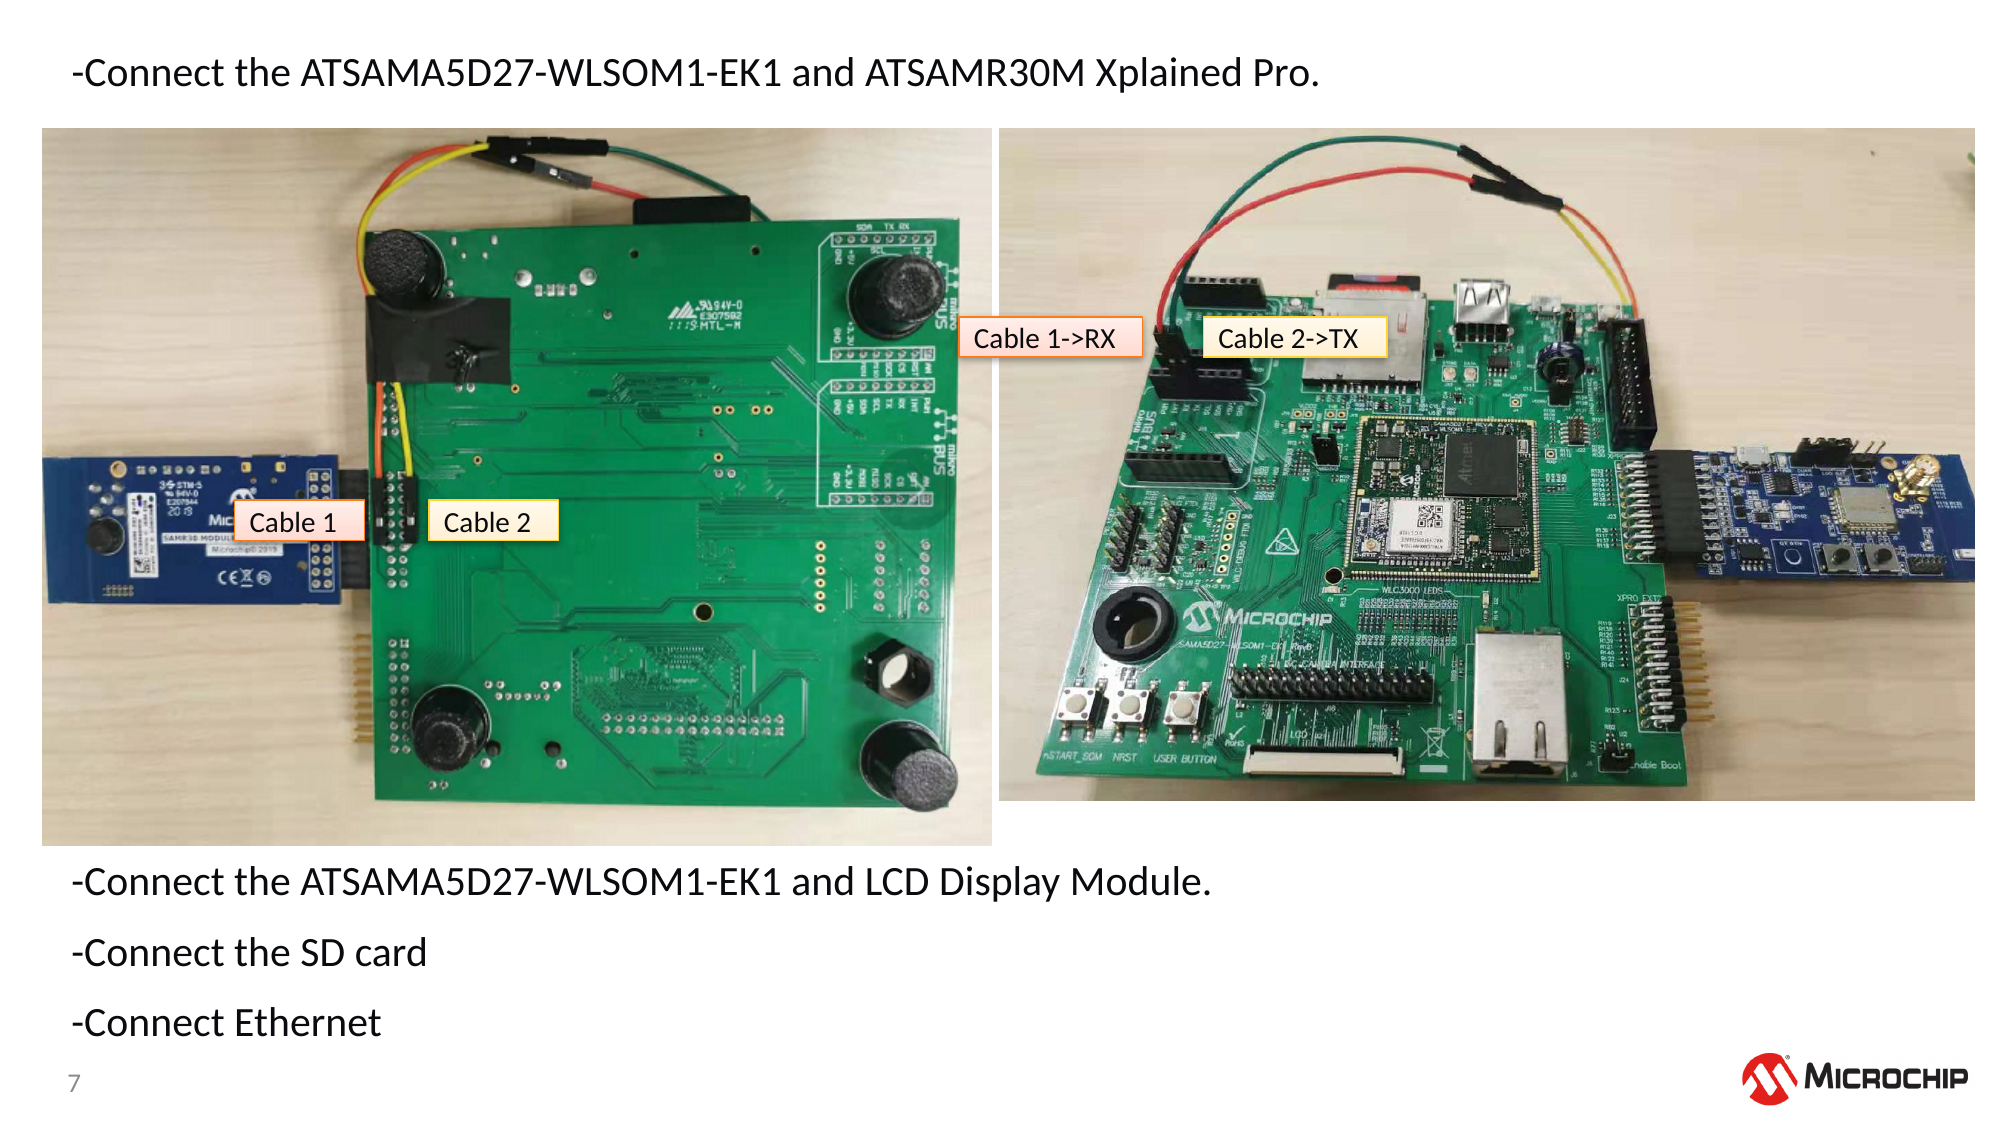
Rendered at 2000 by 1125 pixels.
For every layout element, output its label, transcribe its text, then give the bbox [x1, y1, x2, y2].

picture [42, 128, 993, 847]
picture [999, 128, 1975, 802]
picture [1736, 1049, 1974, 1109]
slide_number 8 [12, 1052, 102, 1112]
text_box -Connect the ATSAMA5D27-WLSOM1-EK1 and ATSAMR30M Xplained Pro. [56, 33, 1579, 102]
text_box -Connect the ATSAMA5D27-WLSOM1-EK1 and LCD Display Module. -Connect the SD card -Connect Ethernet [56, 843, 1376, 1052]
